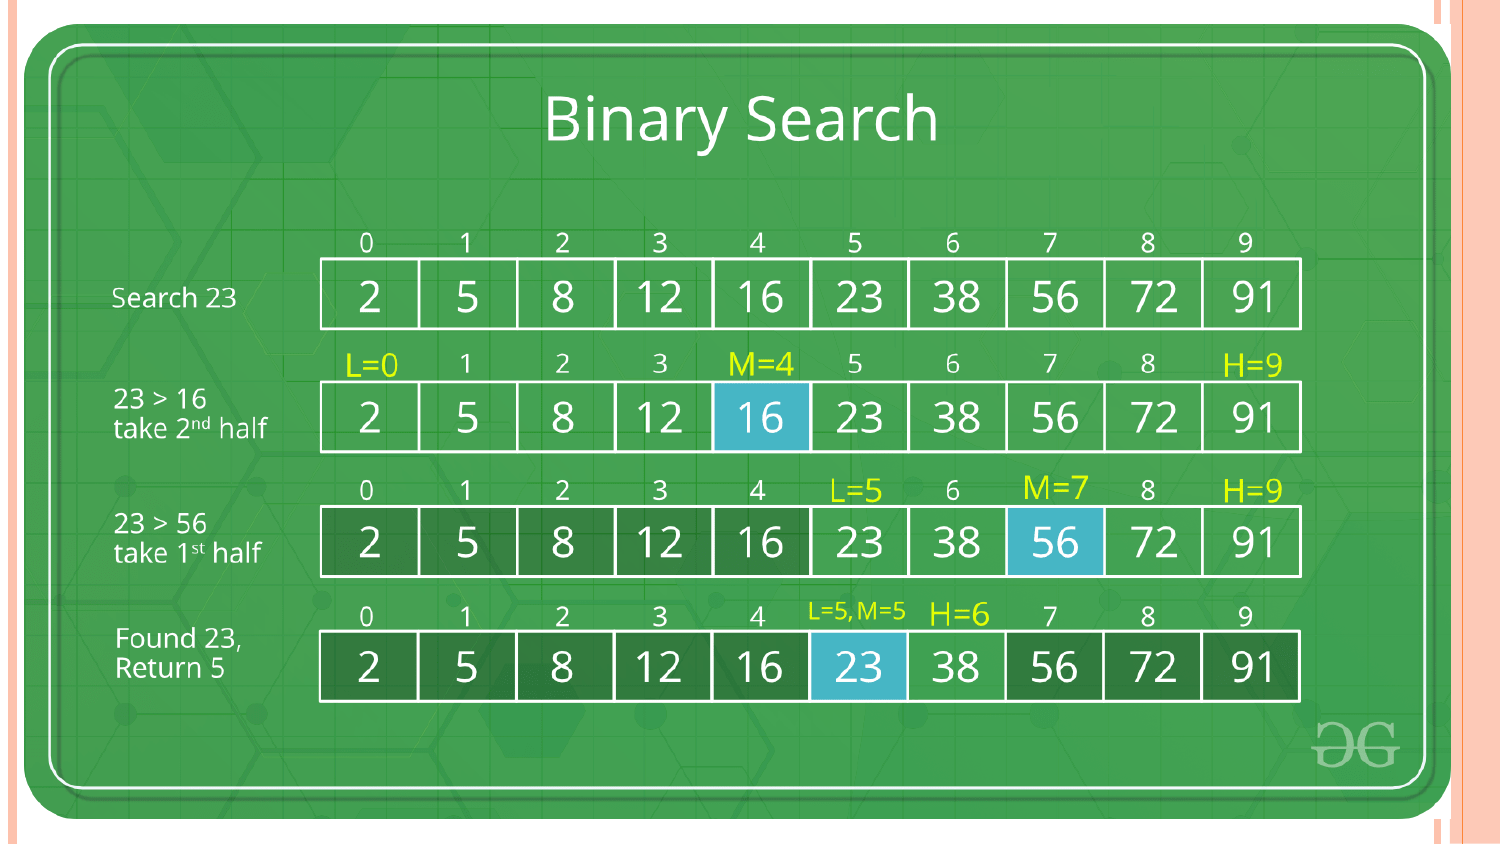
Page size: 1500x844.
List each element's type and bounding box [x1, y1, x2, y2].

picture [24, 24, 1451, 819]
